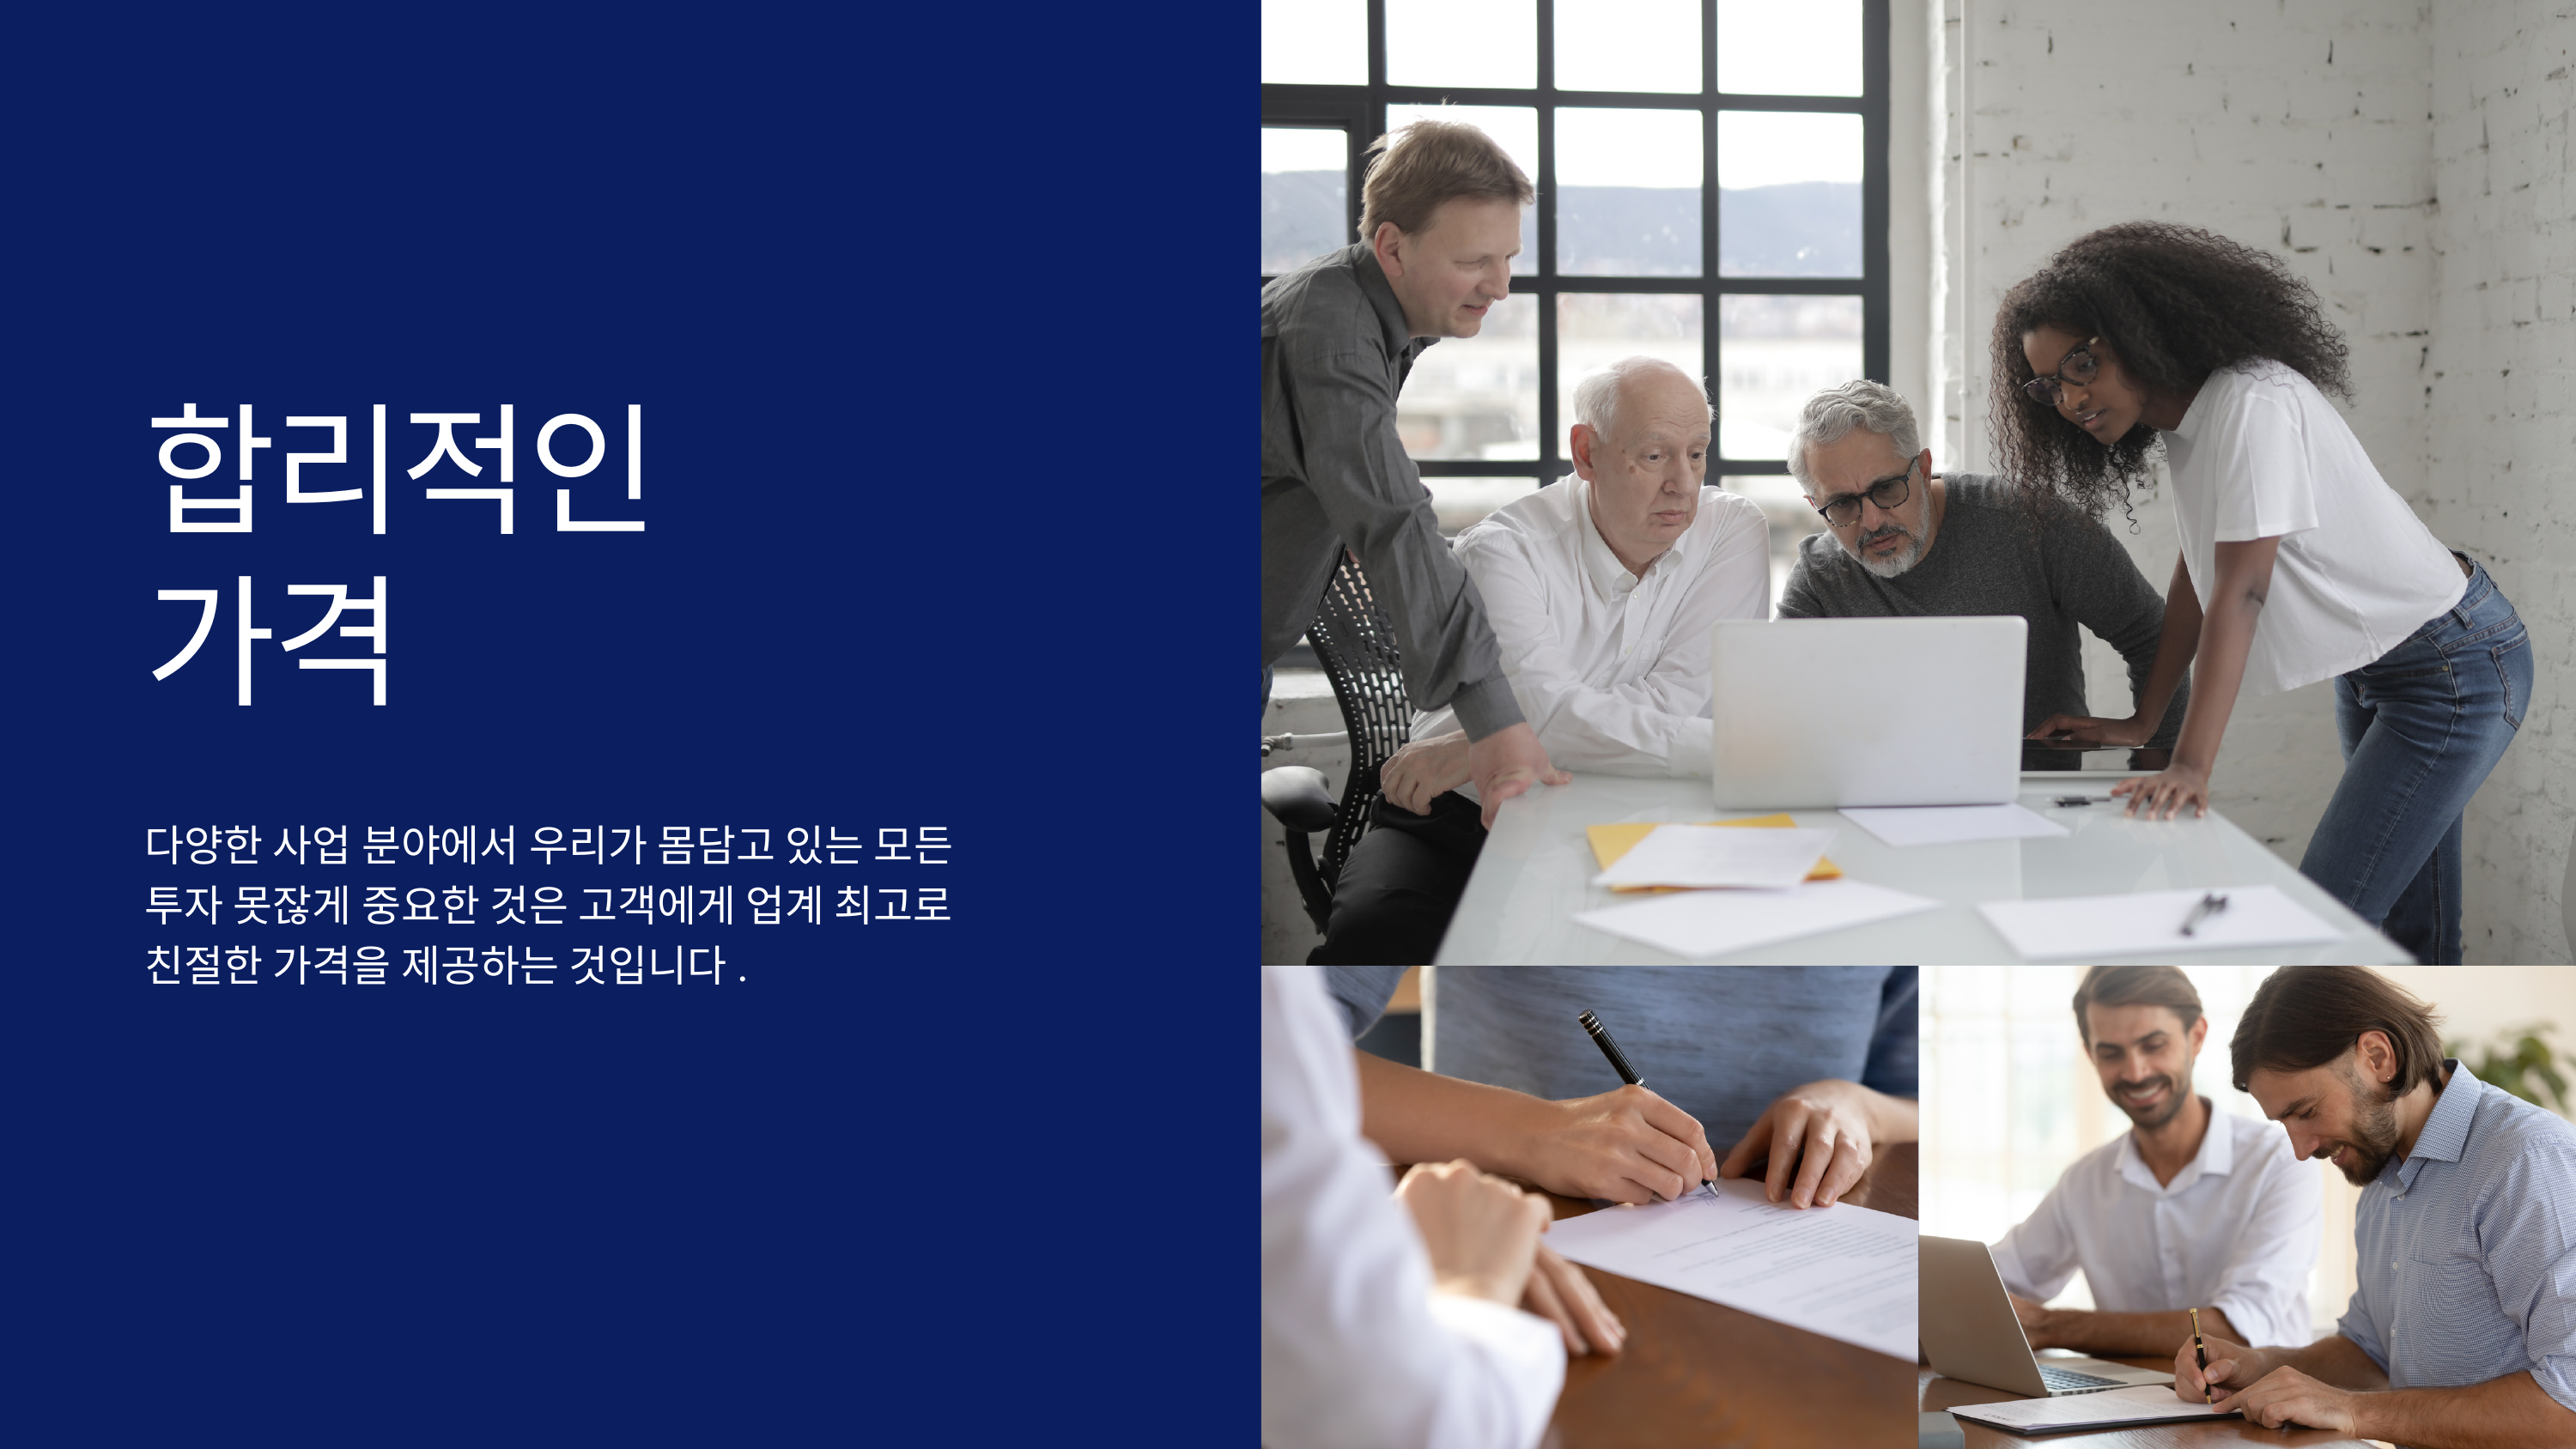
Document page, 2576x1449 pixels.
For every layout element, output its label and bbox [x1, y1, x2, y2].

text_box [144, 381, 1168, 1014]
text_box [1261, 0, 2576, 1449]
